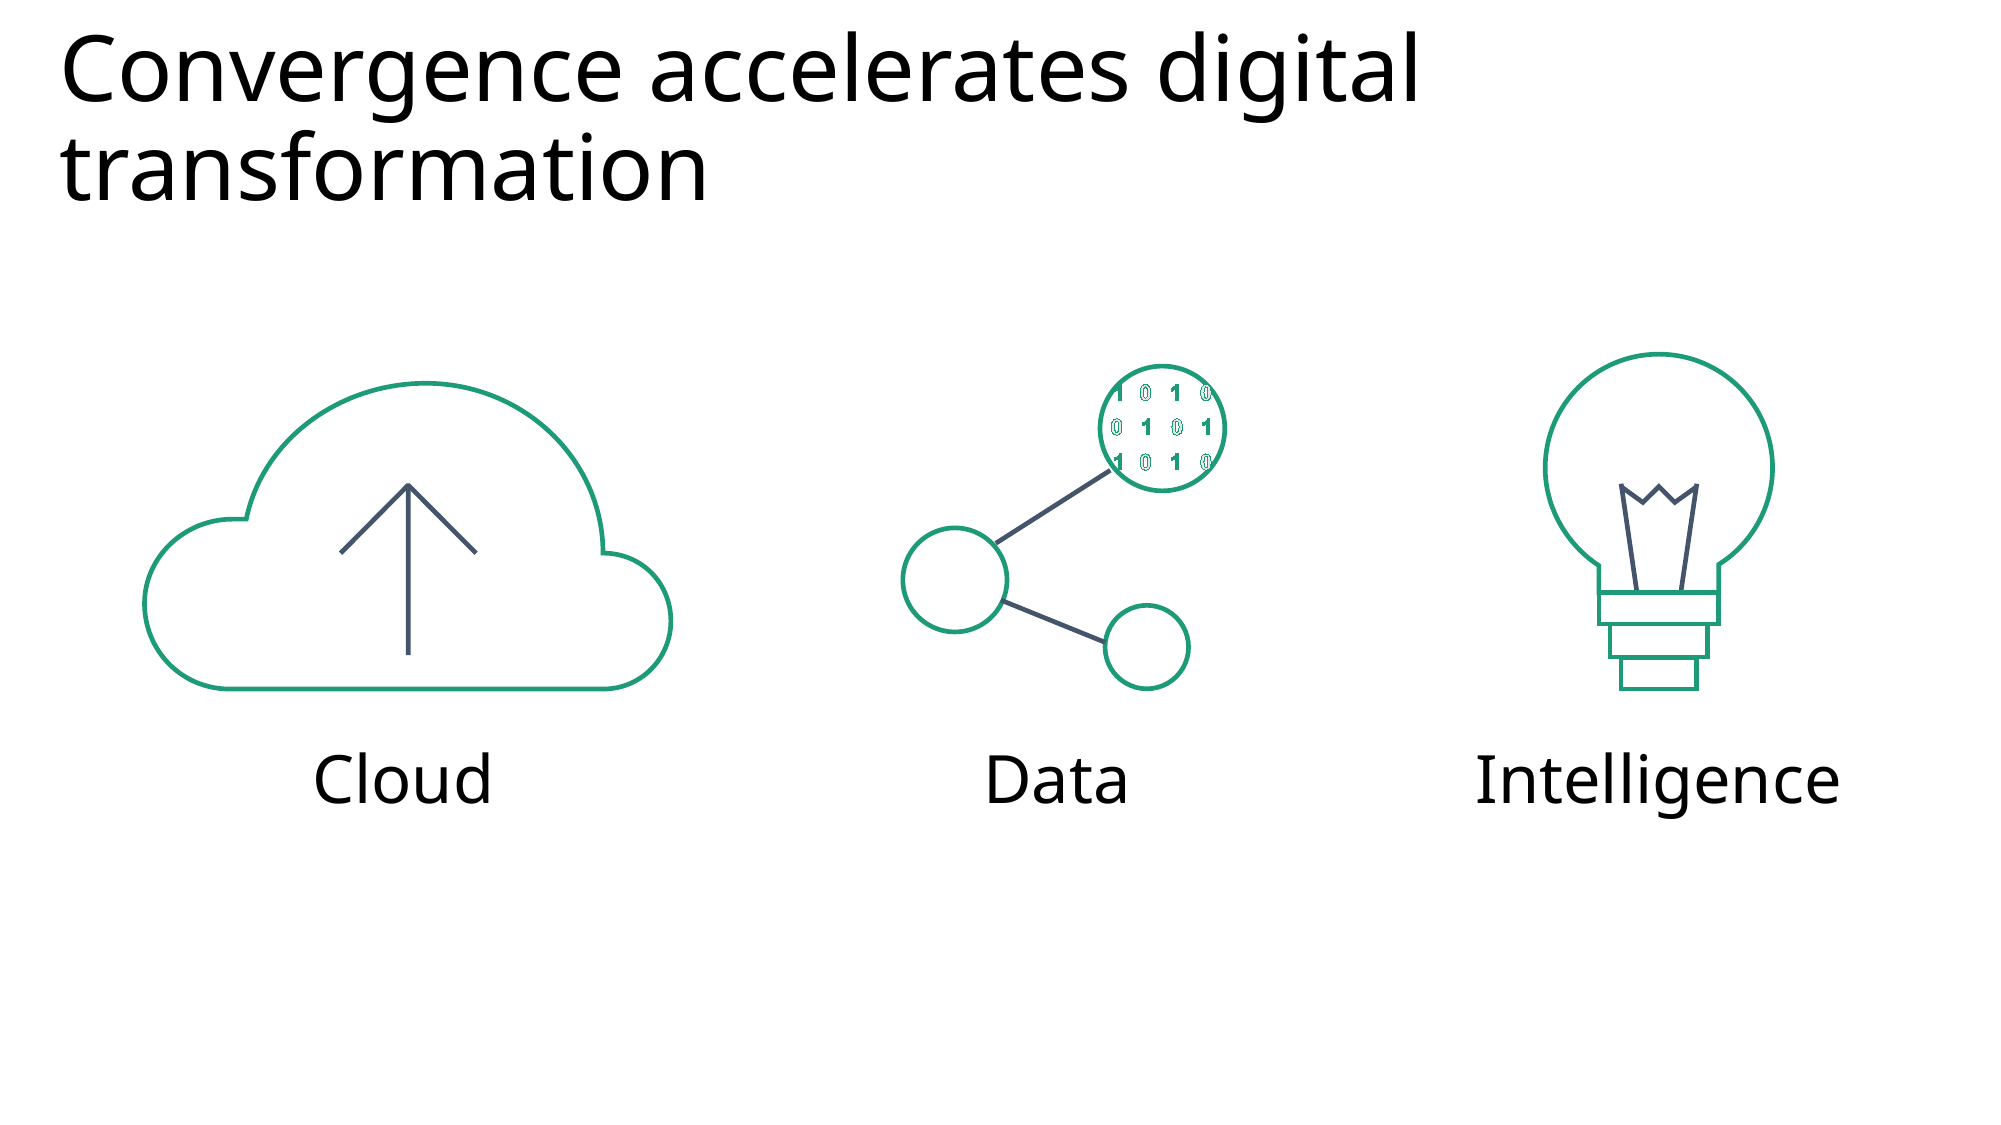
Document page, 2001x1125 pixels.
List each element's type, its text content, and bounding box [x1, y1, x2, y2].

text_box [144, 383, 671, 833]
title Convergence accelerates digital transformation [44, 47, 1956, 196]
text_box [902, 365, 1225, 833]
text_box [1484, 354, 1834, 833]
